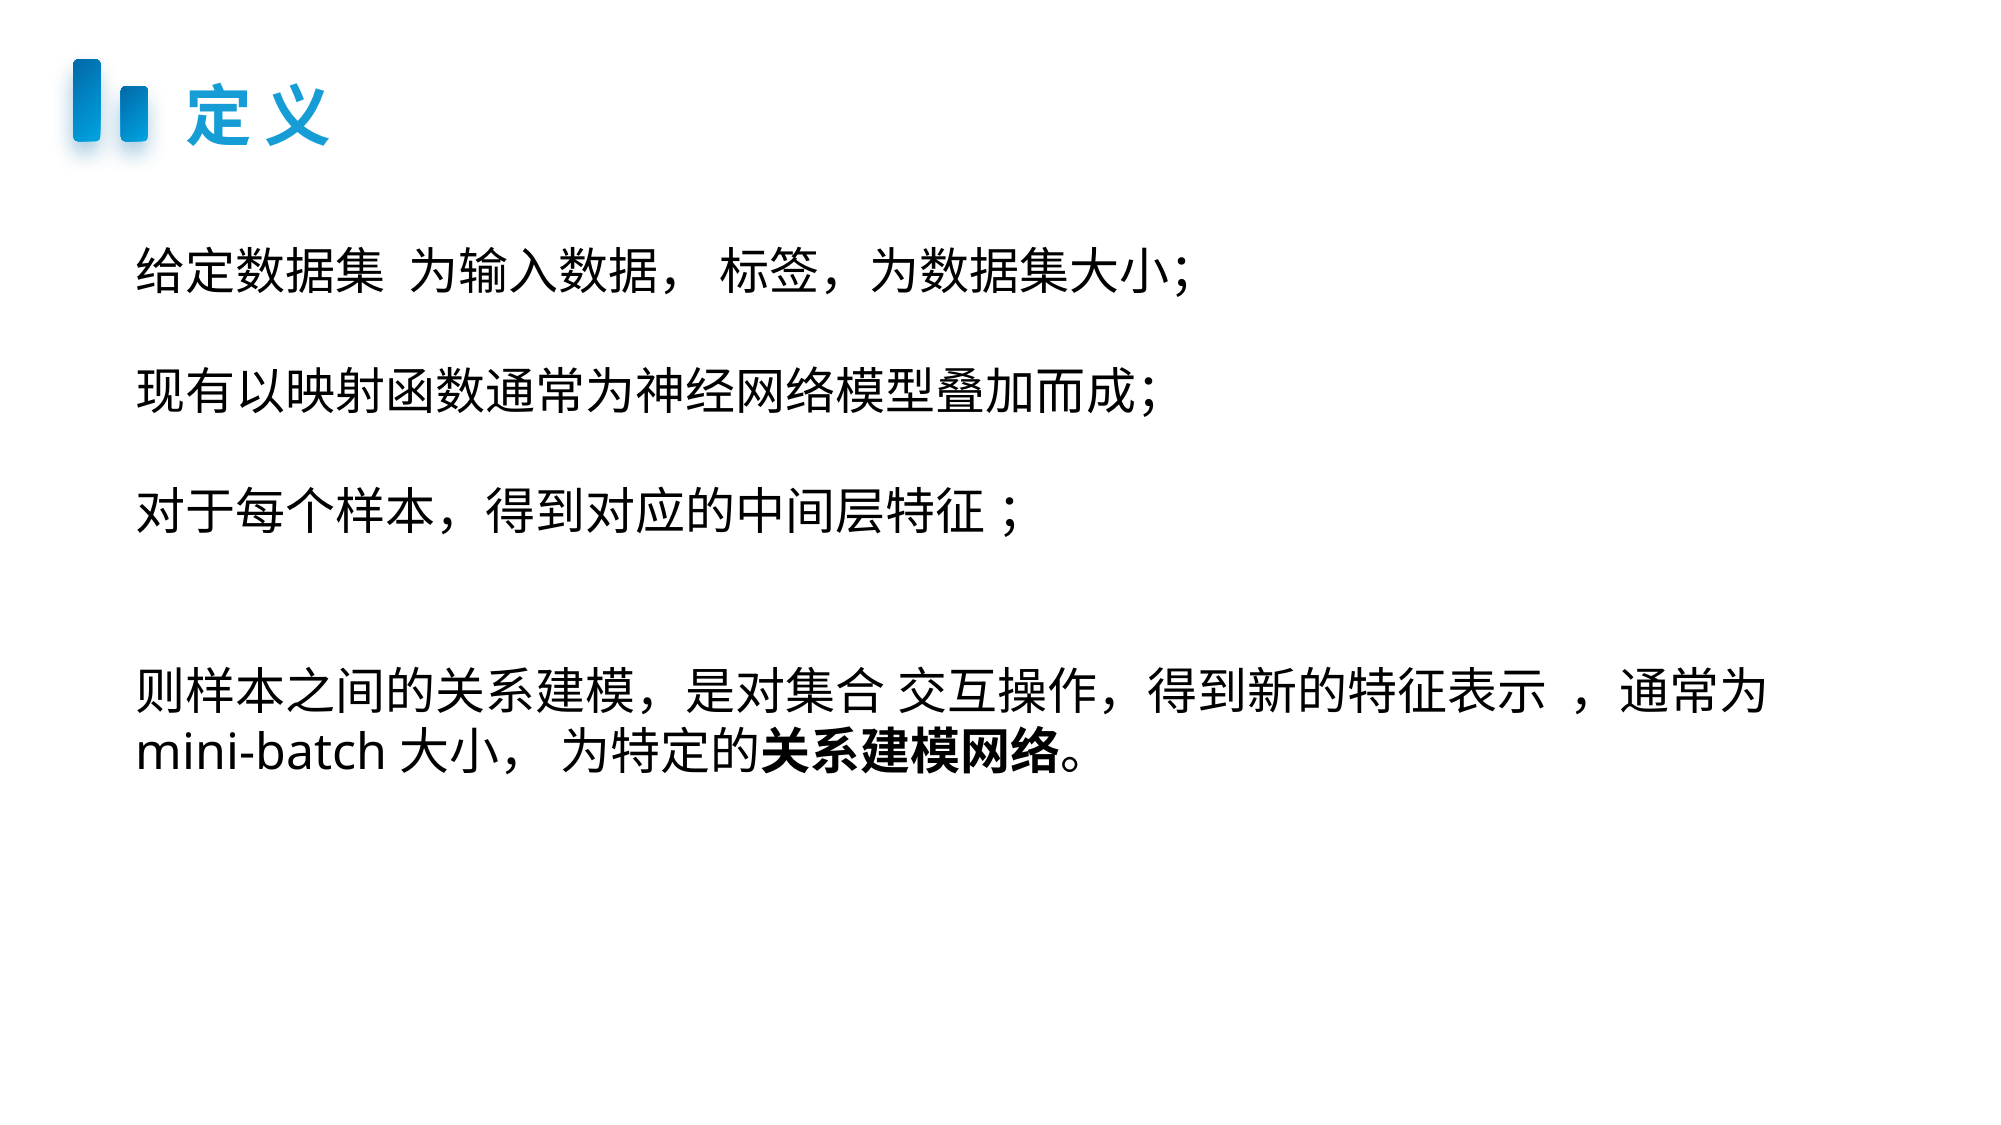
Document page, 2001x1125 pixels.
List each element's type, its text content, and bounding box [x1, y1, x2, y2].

text_box [119, 85, 149, 143]
text_box 定义 [171, 65, 347, 161]
text_box [72, 58, 102, 143]
